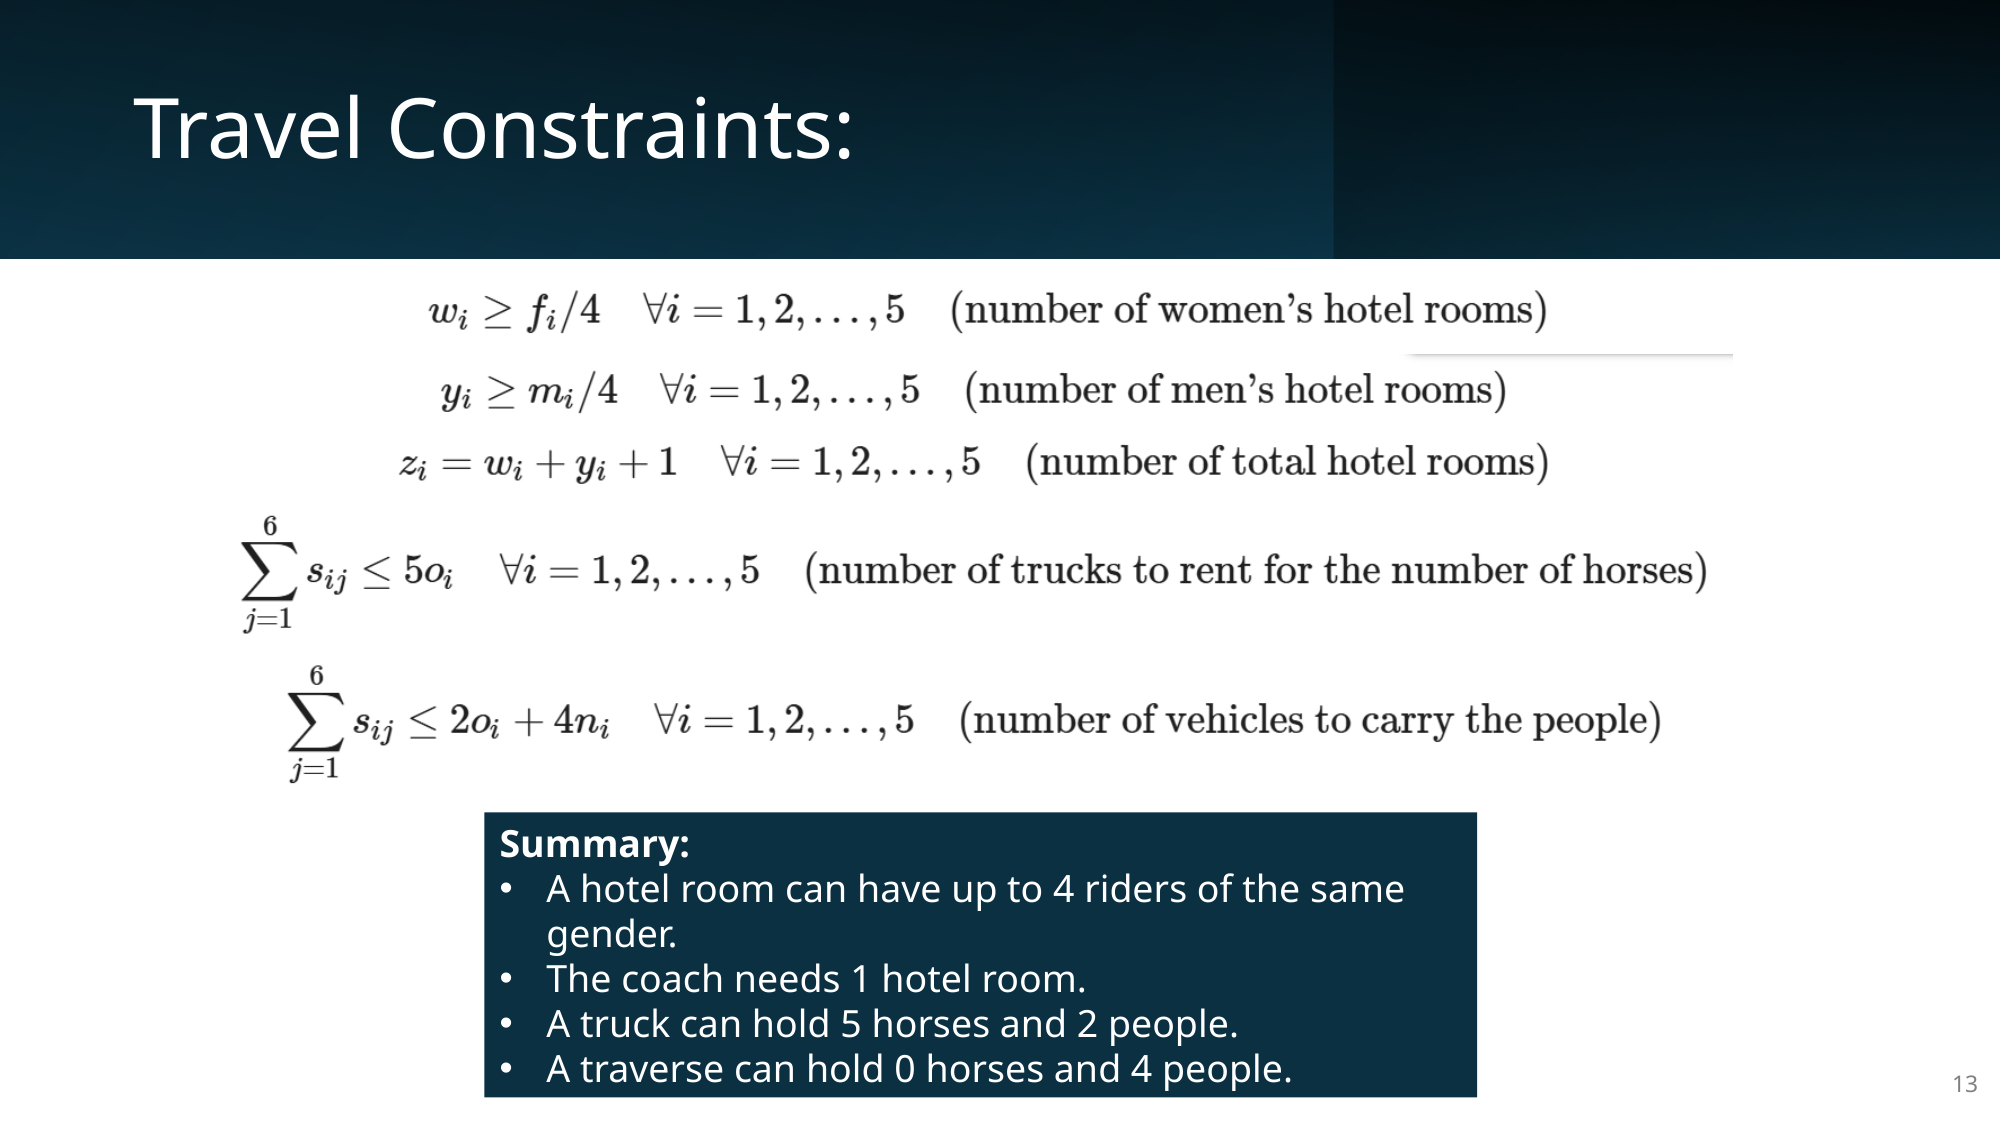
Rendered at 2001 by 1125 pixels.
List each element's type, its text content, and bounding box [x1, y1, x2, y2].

slide_number 13 [1920, 1054, 1994, 1115]
text_box Summary: A hotel room can have up to 4 riders of the same gender. The coach needs 1 hotel room. A truck can hold 5 horses and 2 people. A traverse can hold 0 horses and 4 people. [484, 812, 1478, 1098]
title Travel Constraints: [118, 57, 1332, 206]
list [406, 280, 1559, 353]
text_box [626, 0, 1335, 260]
text_box [1335, 0, 2000, 260]
picture [227, 353, 1735, 803]
text_box [0, 0, 626, 260]
